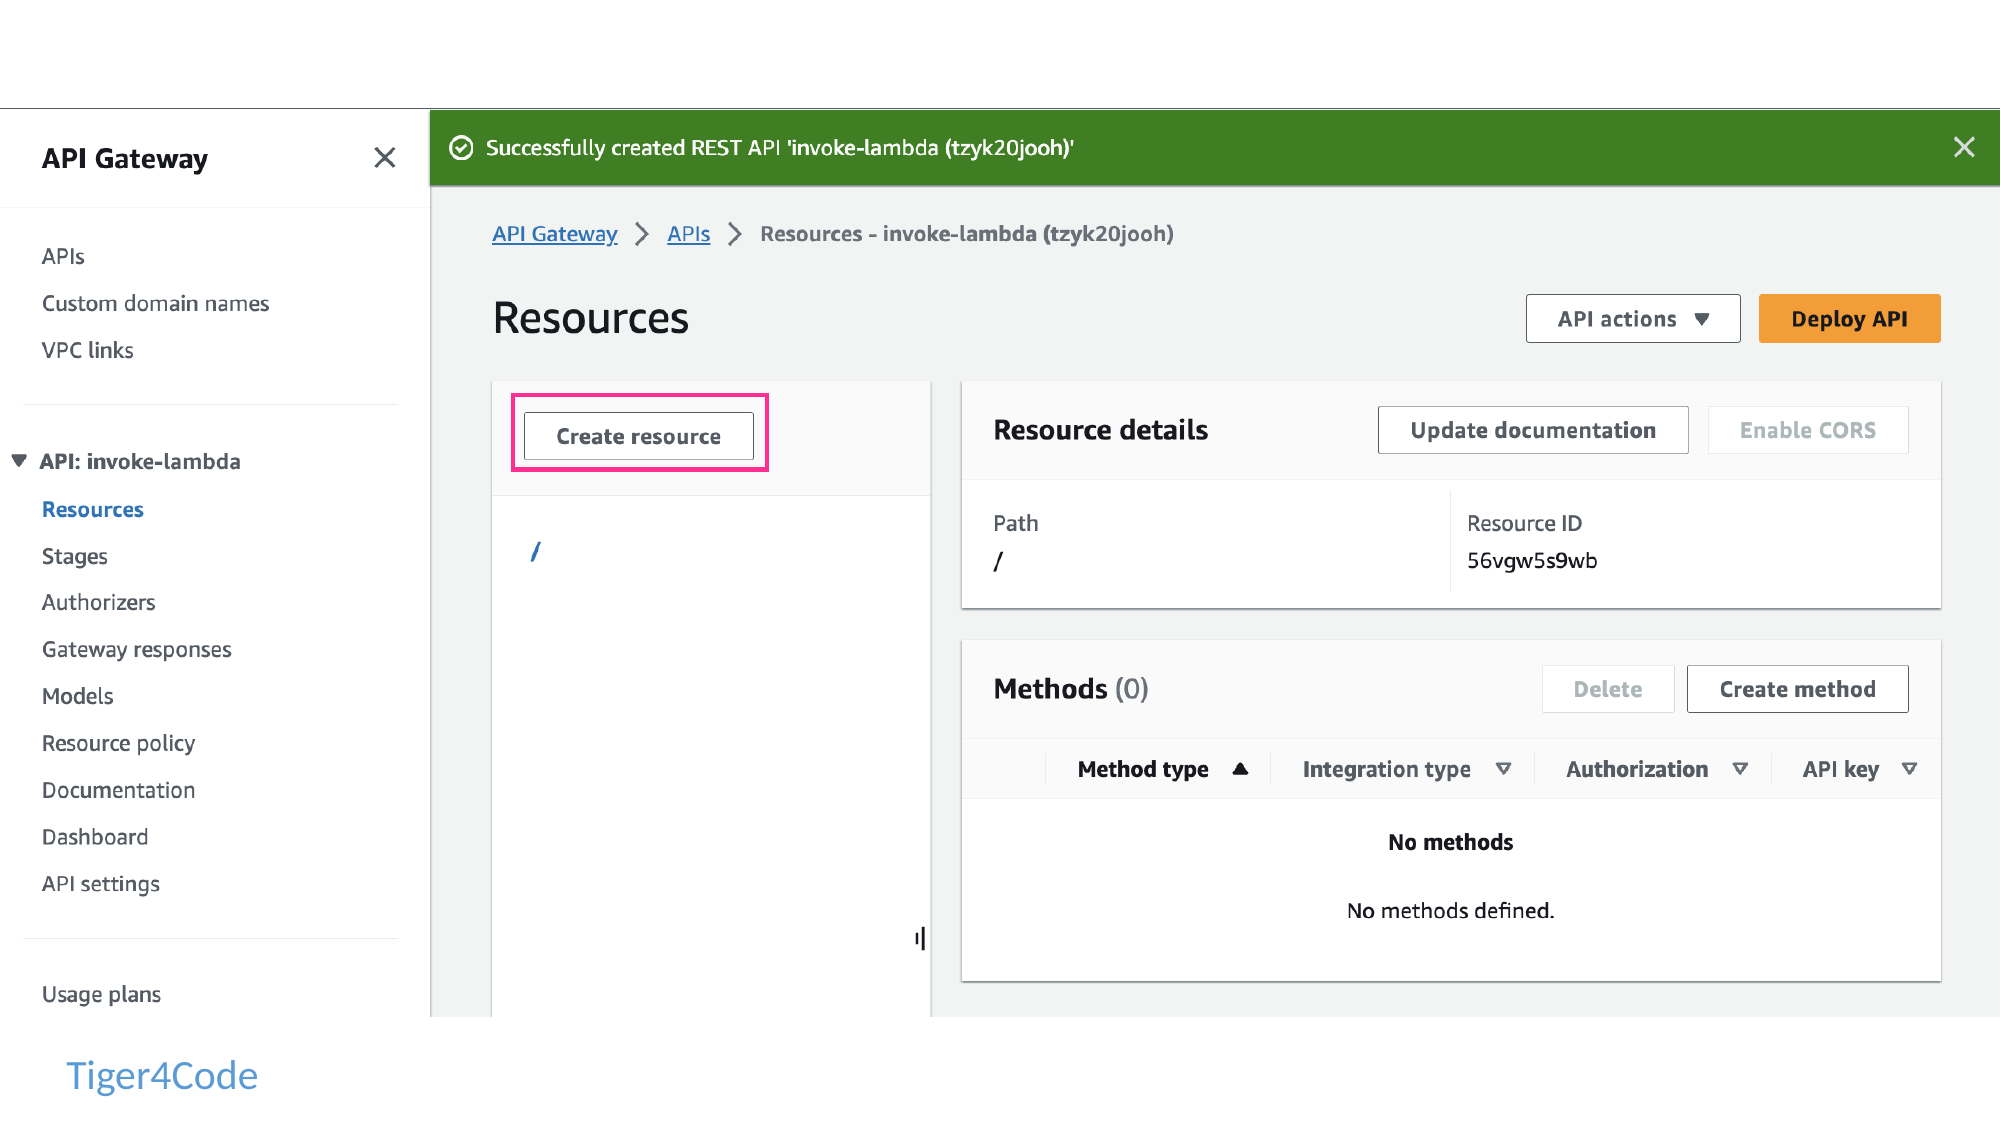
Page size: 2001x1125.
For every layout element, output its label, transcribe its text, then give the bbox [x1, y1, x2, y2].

text_box Tiger4Code [0, 1040, 325, 1106]
picture [0, 108, 2000, 1017]
